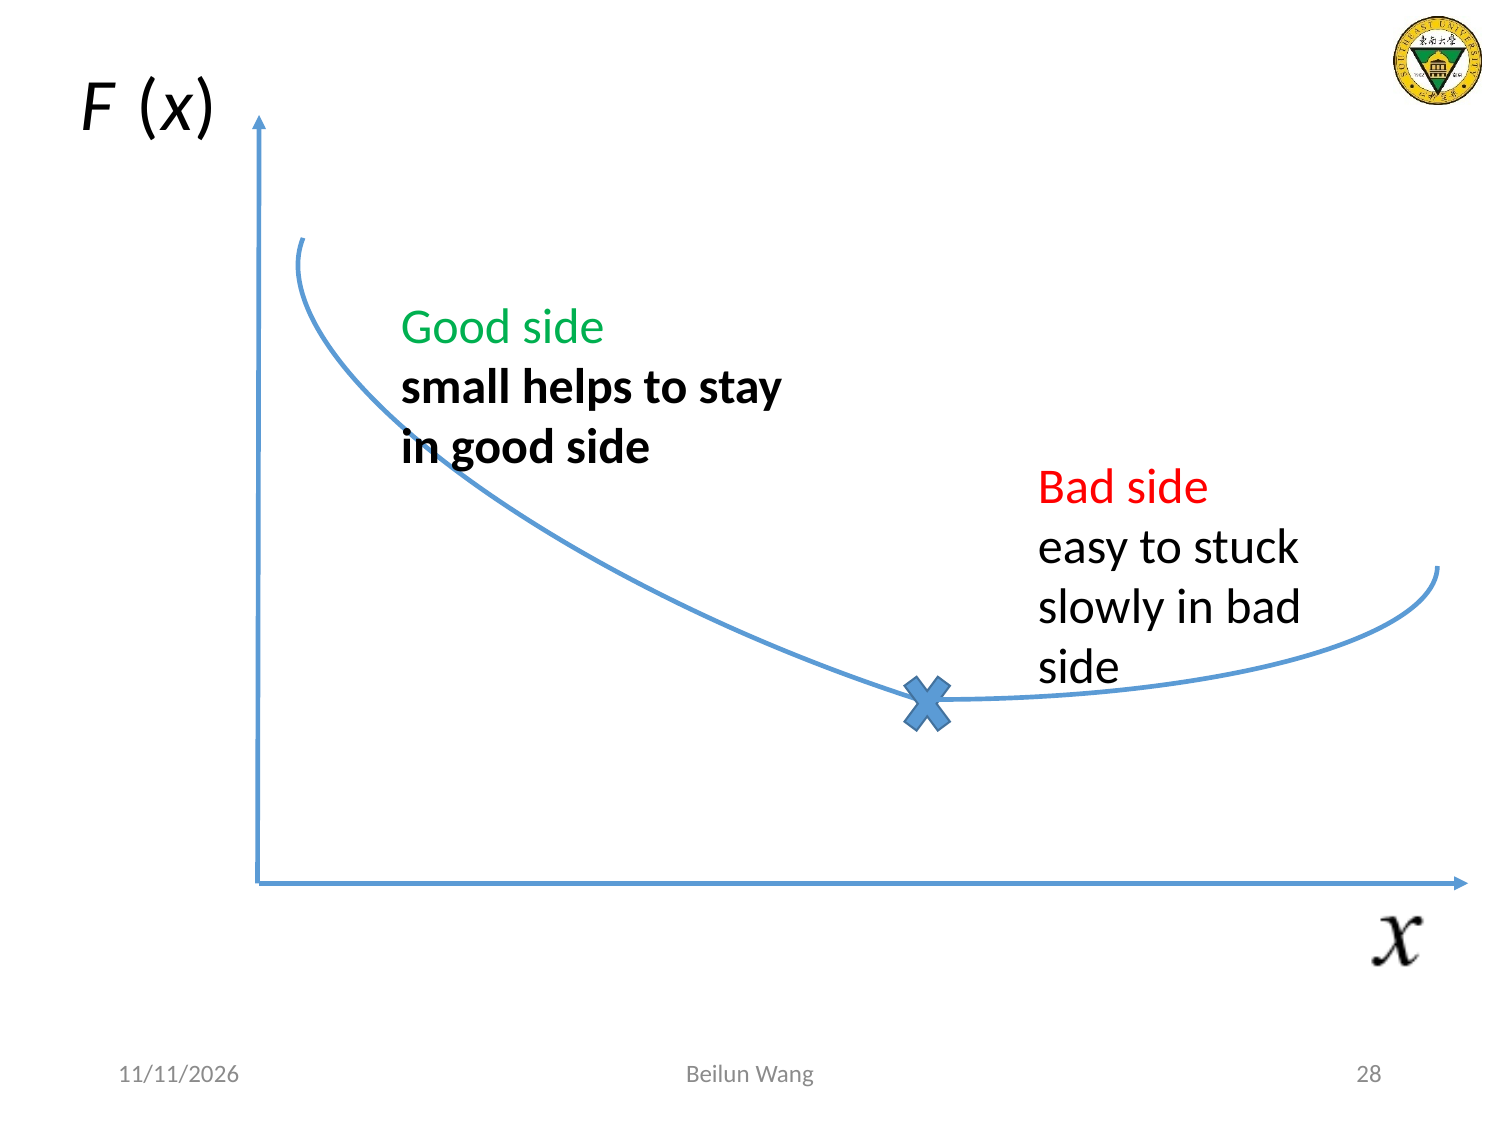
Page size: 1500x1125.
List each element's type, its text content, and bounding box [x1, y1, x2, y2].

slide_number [103, 1042, 441, 1103]
text_box F (x) [78, 53, 242, 146]
slide_number 28 [1059, 1042, 1397, 1103]
text_box [934, 565, 1438, 701]
text_box Bad side easy to stuck slowly in bad side [1023, 634, 1371, 701]
picture [1369, 899, 1449, 990]
text_box Bad side easy to stuck slowly in bad side [1023, 446, 1371, 565]
footer Beilun Wang [496, 1042, 1004, 1103]
text_box [297, 237, 916, 699]
picture [1393, 16, 1482, 105]
text_box [903, 675, 952, 733]
